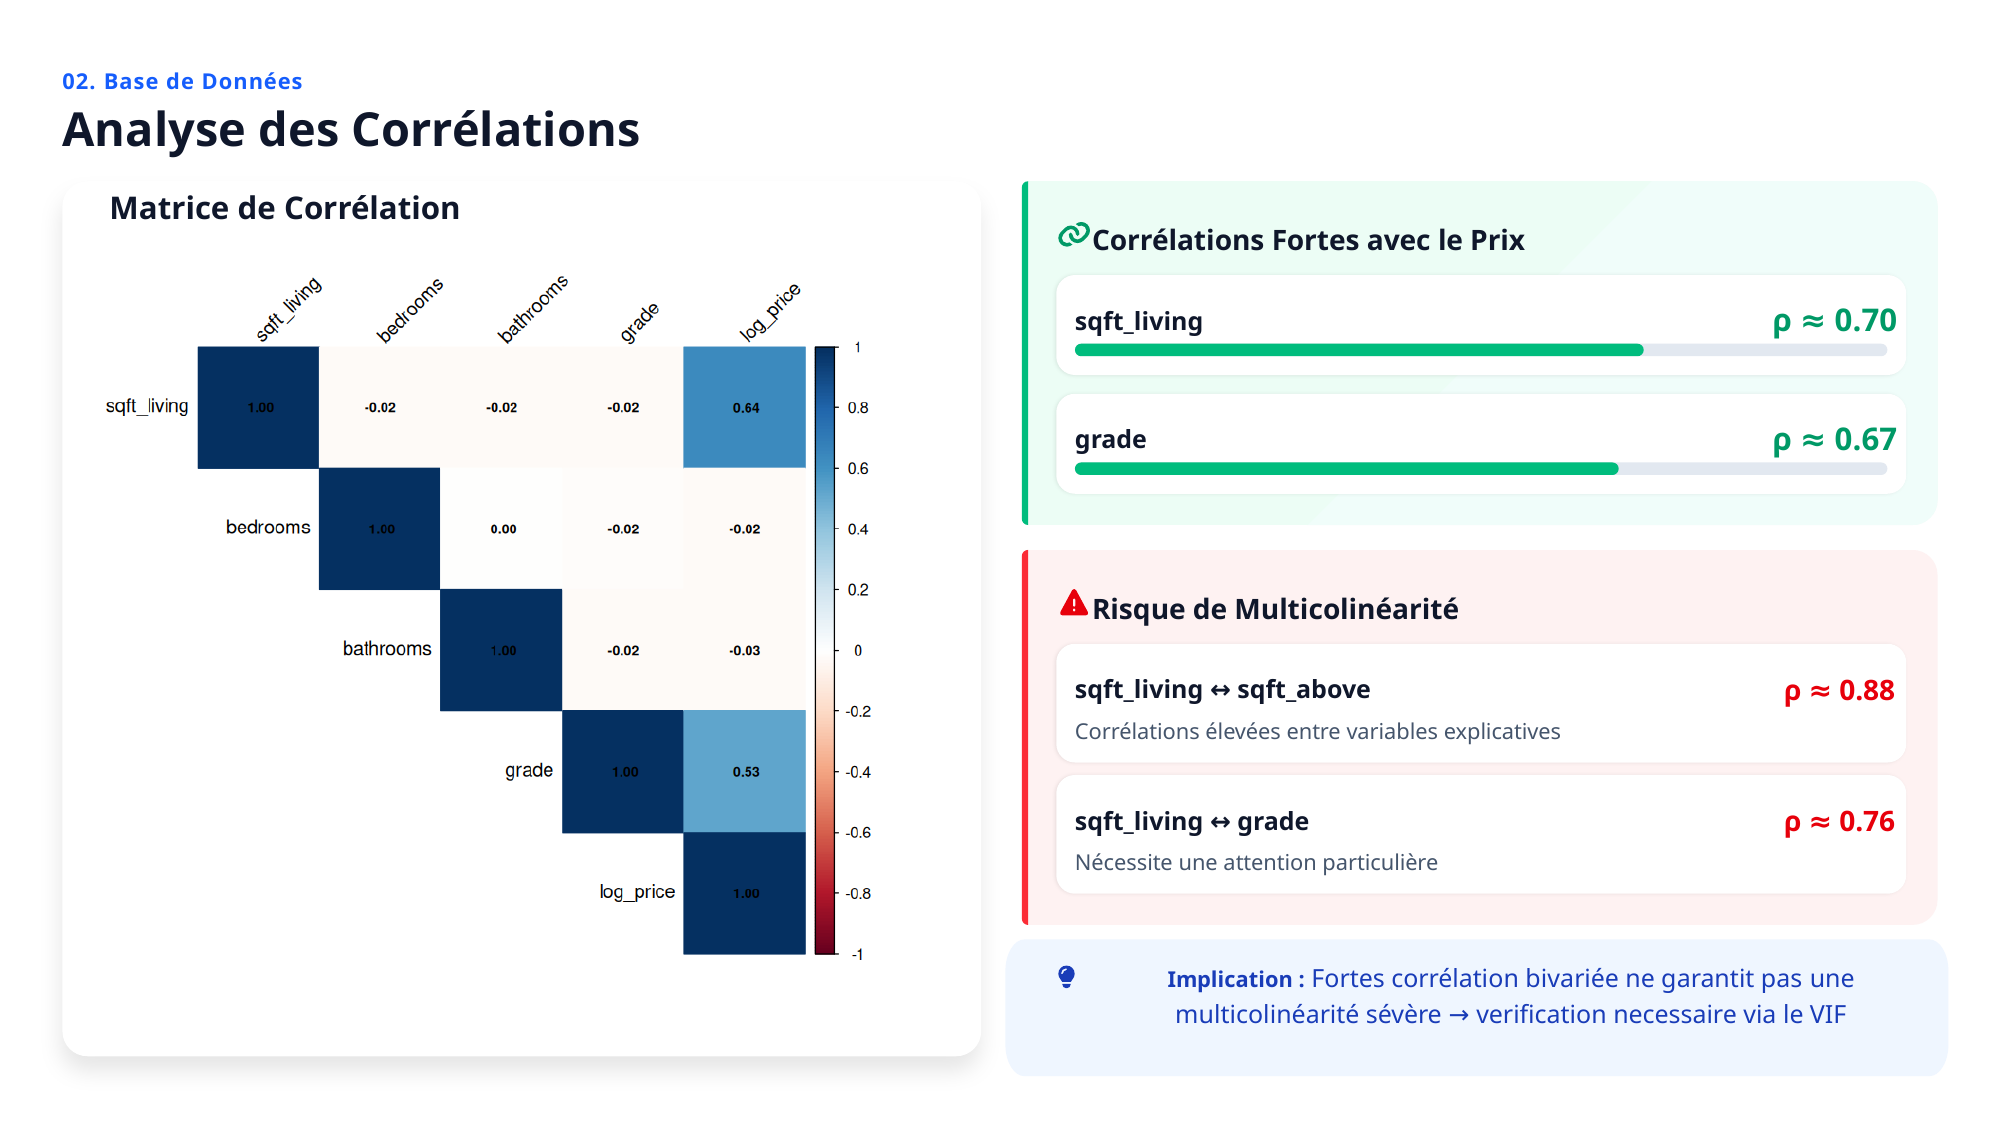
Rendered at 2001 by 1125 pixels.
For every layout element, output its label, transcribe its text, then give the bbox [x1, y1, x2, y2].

text_box [1058, 225, 1080, 247]
text_box grade [1074, 415, 1157, 454]
text_box Analyse des Corrélations [62, 99, 1961, 157]
text_box 02. Base de Données [62, 62, 1949, 94]
text_box ρ ≈ 0.67 [1772, 412, 1903, 457]
text_box [1056, 643, 1907, 763]
text_box sqft_living ↔ grade [1074, 796, 1319, 835]
text_box [1056, 774, 1907, 894]
text_box [1005, 939, 1949, 1077]
text_box [1056, 393, 1907, 494]
text_box [1021, 549, 1029, 925]
text_box [1056, 275, 1907, 376]
text_box Nécessite une attention particulière [1074, 843, 1899, 875]
text_box [1639, 343, 1888, 357]
text_box sqft_living ↔ sqft_above [1074, 665, 1383, 704]
text_box Matrice de Corrélation [109, 181, 982, 225]
text_box sqft_living [1074, 296, 1213, 335]
text_box [1058, 965, 1075, 982]
text_box [1029, 549, 1938, 925]
text_box Corrélations Fortes avec le Prix [1092, 212, 1921, 257]
text_box Implication : Fortes corrélation bivariée ne garantit pas une multicolinéarité sévère → verification necessaire via le VIF [1090, 976, 1933, 1008]
text_box [1021, 181, 1029, 526]
text_box ρ ≈ 0.88 [1784, 662, 1902, 707]
text_box [1074, 462, 1619, 475]
text_box ρ ≈ 0.70 [1772, 293, 1903, 338]
text_box [1068, 221, 1090, 244]
text_box [1074, 343, 1644, 357]
text_box [1060, 589, 1088, 616]
picture [95, 240, 948, 998]
text_box Corrélations élevées entre variables explicatives [1074, 712, 1899, 744]
text_box Risque de Multicolinéarité [1092, 581, 1921, 625]
text_box ρ ≈ 0.76 [1784, 793, 1902, 838]
text_box [62, 181, 982, 1057]
text_box [1062, 983, 1071, 989]
text_box [1615, 462, 1888, 475]
text_box [1029, 181, 1938, 526]
